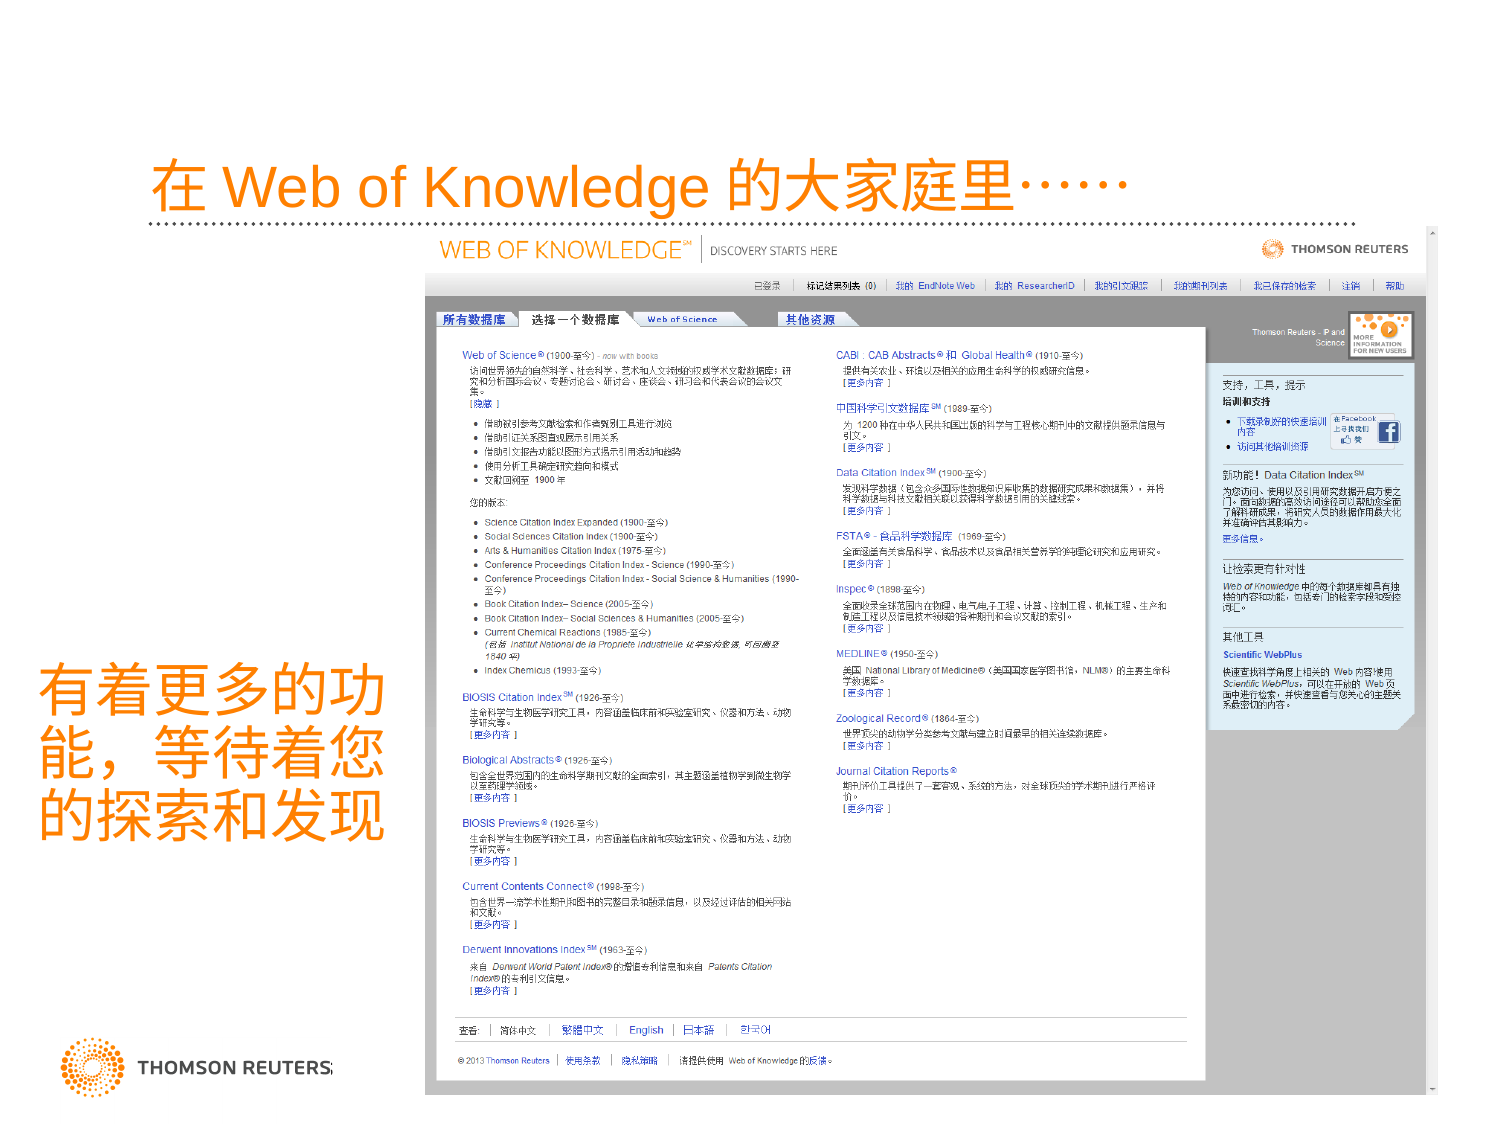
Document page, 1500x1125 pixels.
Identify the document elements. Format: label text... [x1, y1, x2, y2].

title 在Web of Knowledge的大家庭里…… [150, 83, 1360, 221]
text_box 有着更多的功能，等待着您的探索和发现 [37, 275, 400, 850]
picture [424, 226, 1438, 1096]
picture [60, 1037, 333, 1125]
